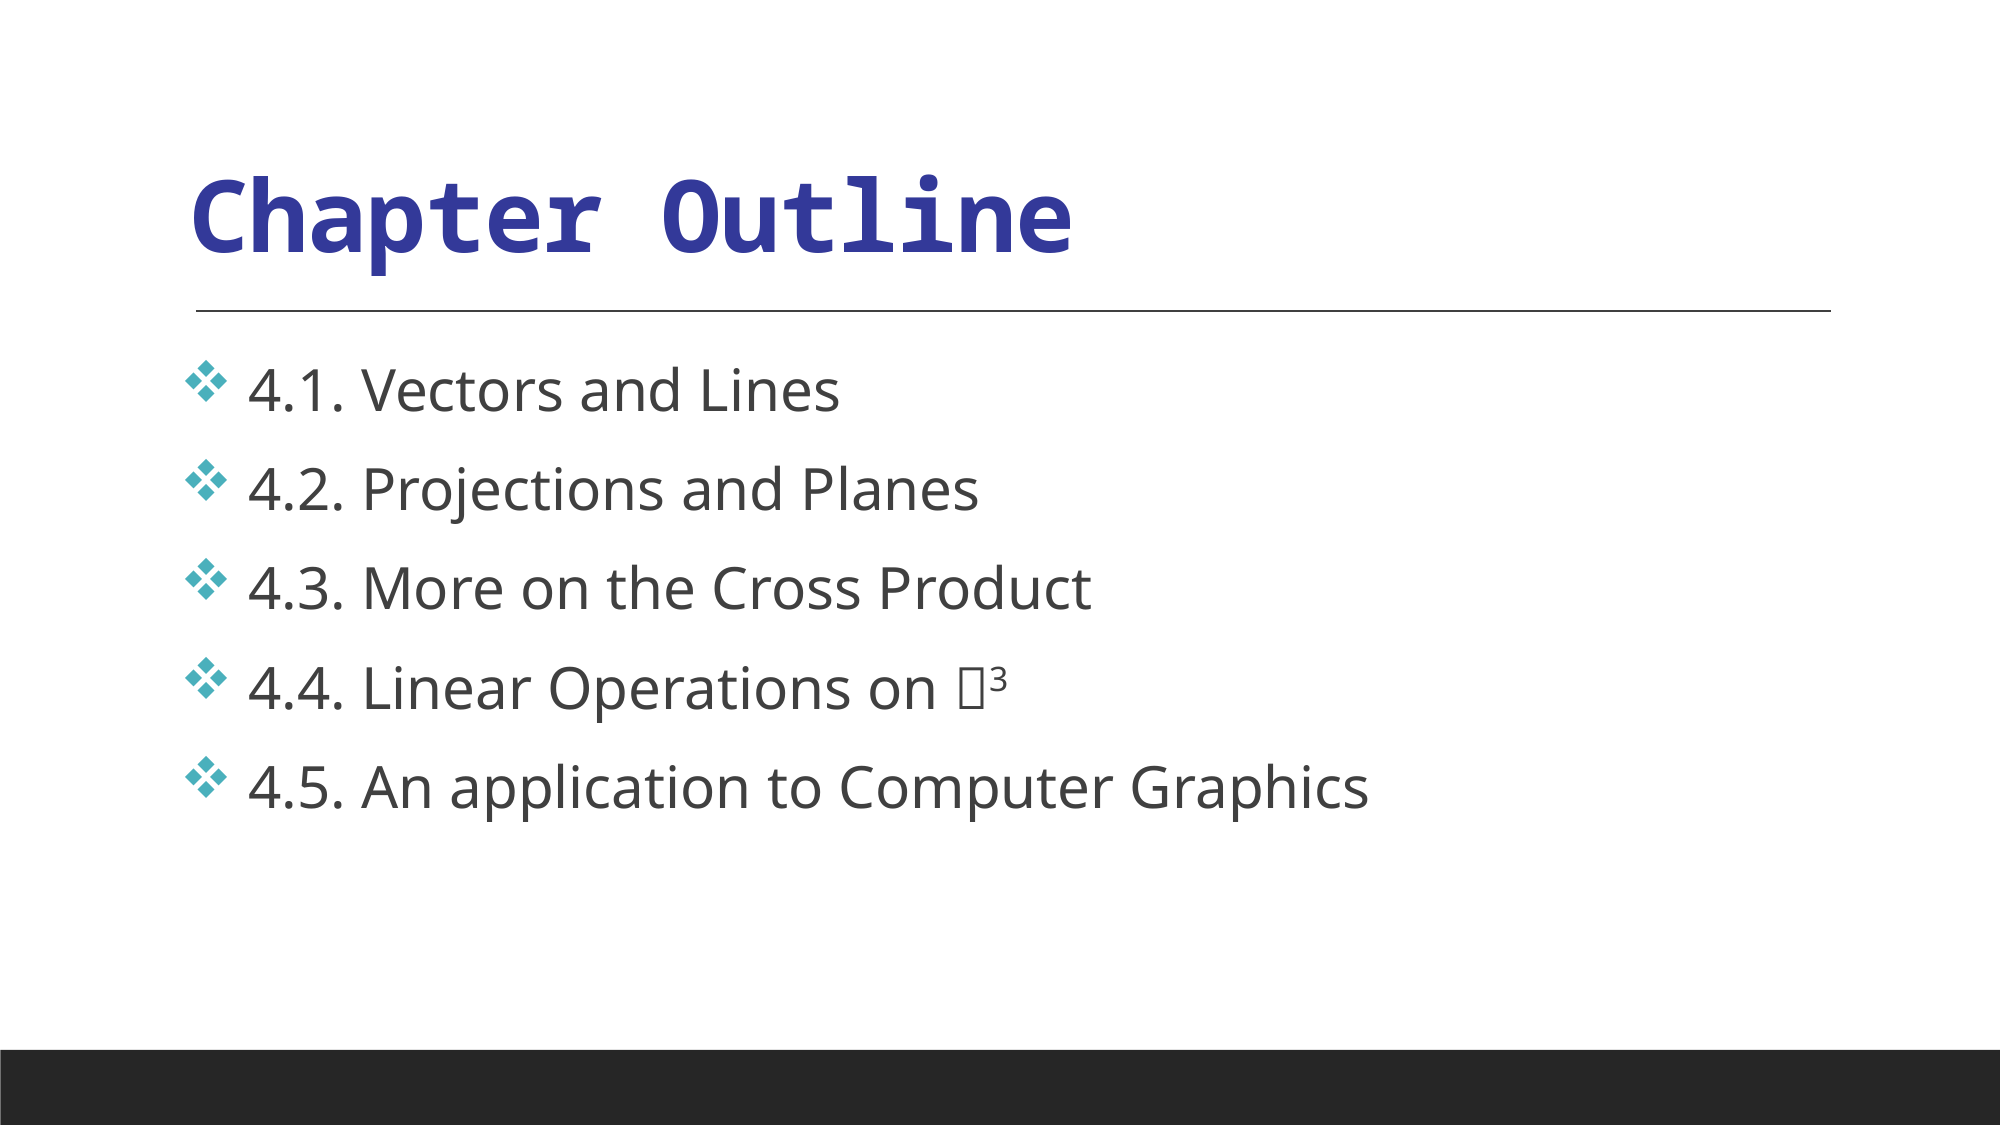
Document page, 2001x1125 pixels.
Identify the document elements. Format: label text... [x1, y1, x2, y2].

title Chapter Outline [174, 43, 1825, 282]
list 4.1. Vectors and Lines 4.2. Projections and Planes 4.3. More on the Cross Product 4.4. Linear Operations on 3 4.5. An application to Computer Graphics [180, 345, 1830, 963]
